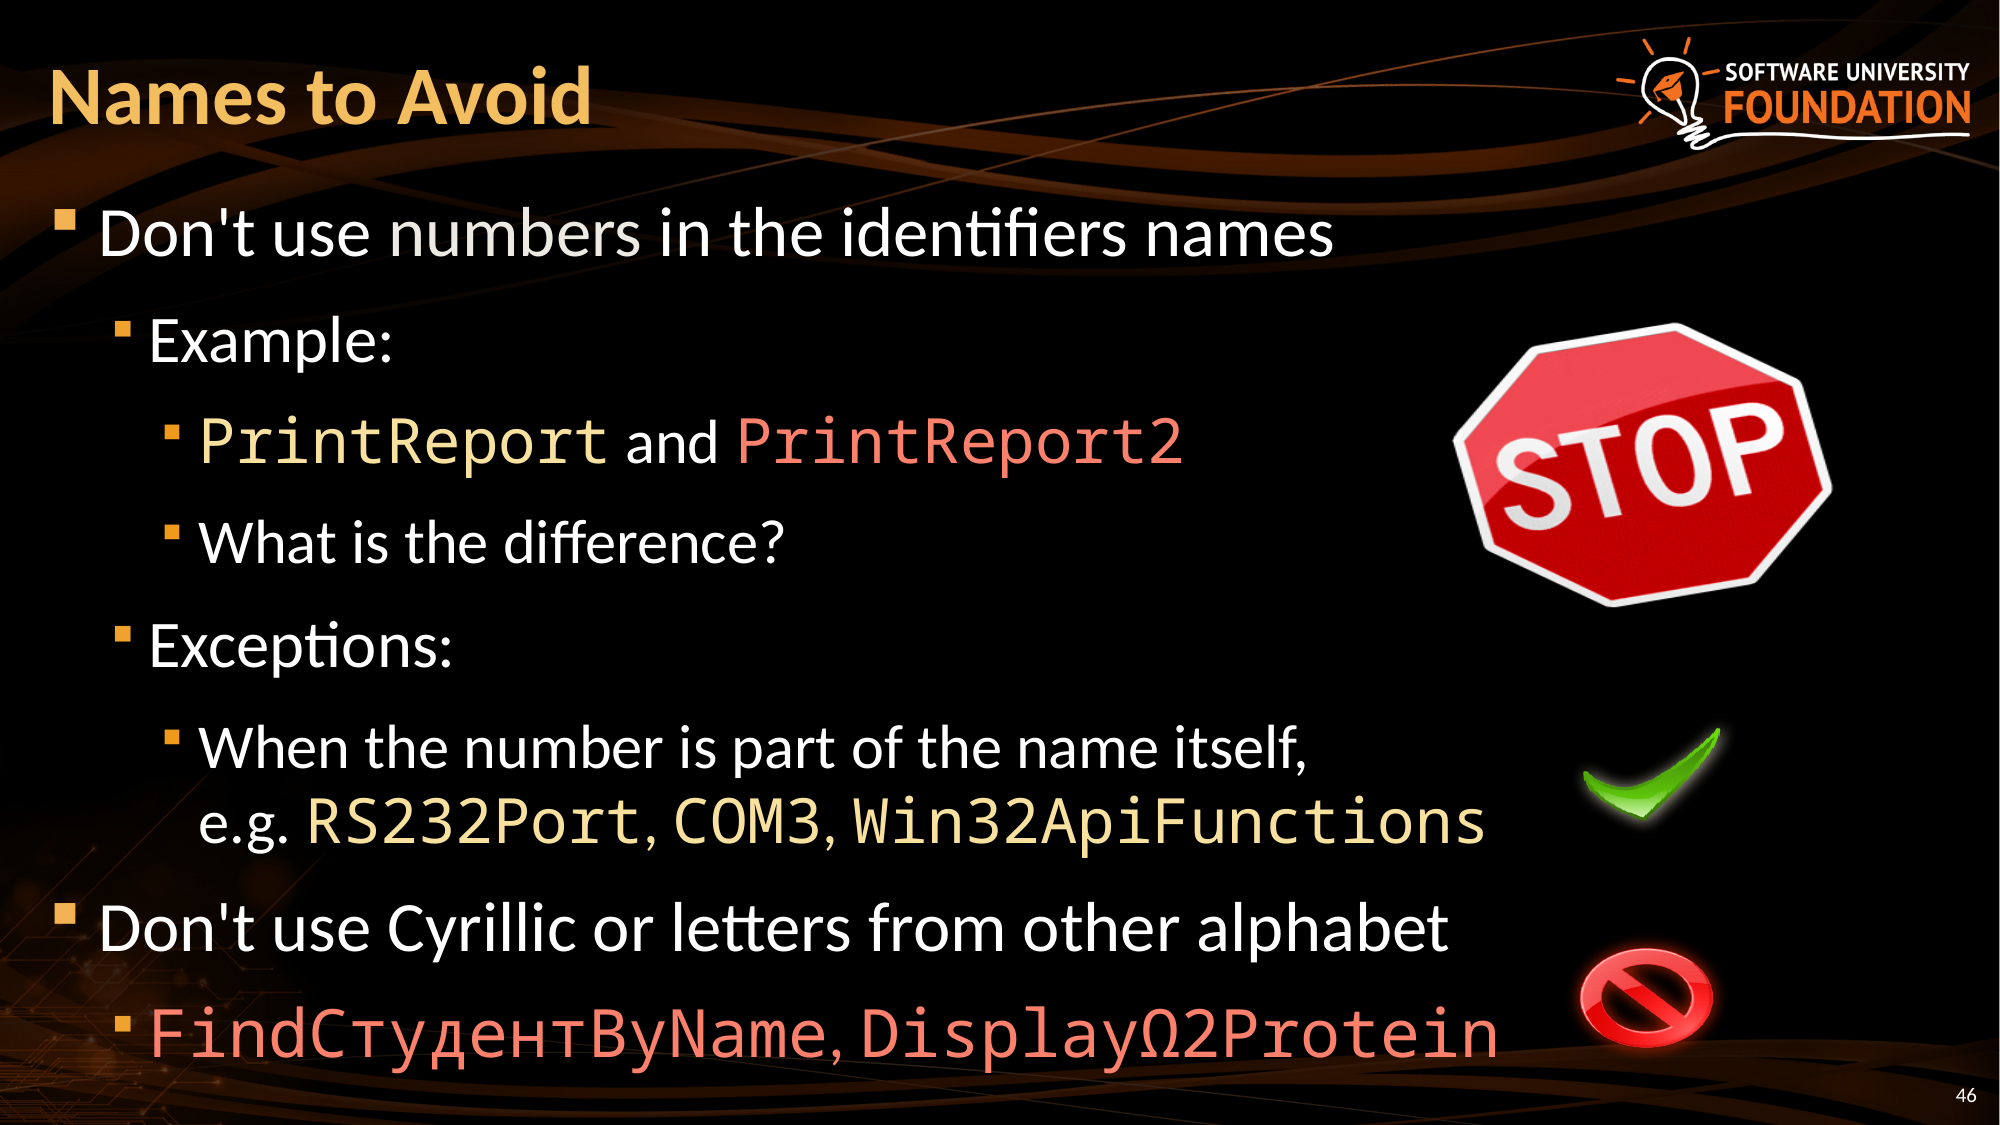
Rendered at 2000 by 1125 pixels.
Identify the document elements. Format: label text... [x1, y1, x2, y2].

picture [0, 0, 2000, 1125]
title Names to Avoid [30, 6, 1602, 179]
slide_number 46 [1882, 1074, 1983, 1113]
list Don't use numbers in the identifiers names Example: PrintReport and PrintReport2 What is the difference? Exceptions: When the number is part of the name itself, e.g. RS232Port, COM3, Win32ApiFunctions Don't use Cyrillic or letters from other alphabet FindСтудентByName, DisplayΩ2Protein [30, 179, 1968, 1094]
